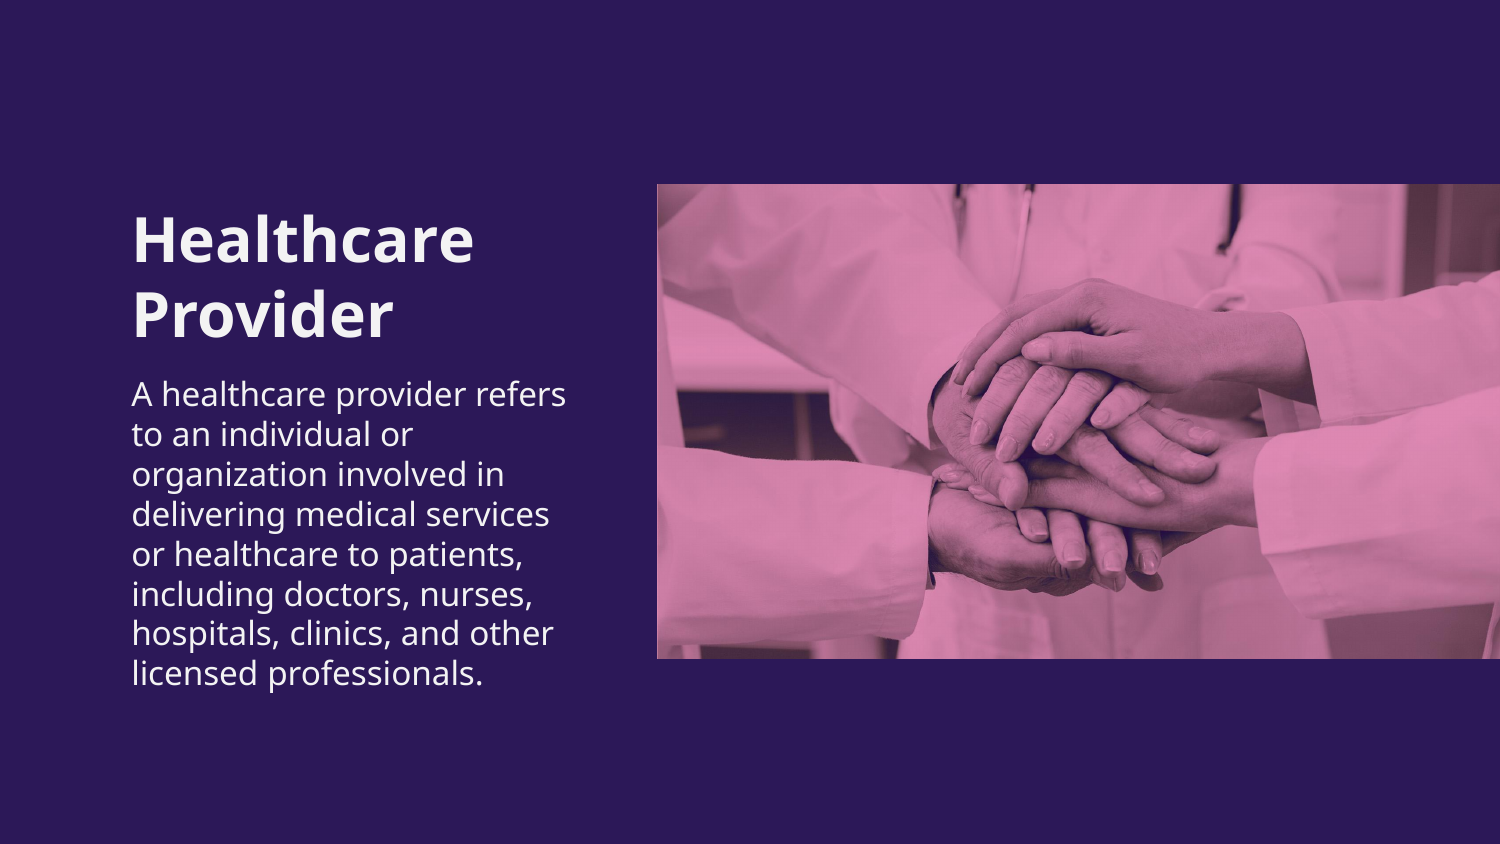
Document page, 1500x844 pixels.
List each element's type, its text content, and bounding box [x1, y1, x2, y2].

picture [657, 184, 1500, 659]
subtitle A healthcare provider refers to an individual or organization involved in delivering medical services or healthcare to patients, including doctors, nurses, hospitals, clinics, and other licensed professionals. [116, 358, 605, 659]
title Healthcare Provider [116, 185, 625, 278]
